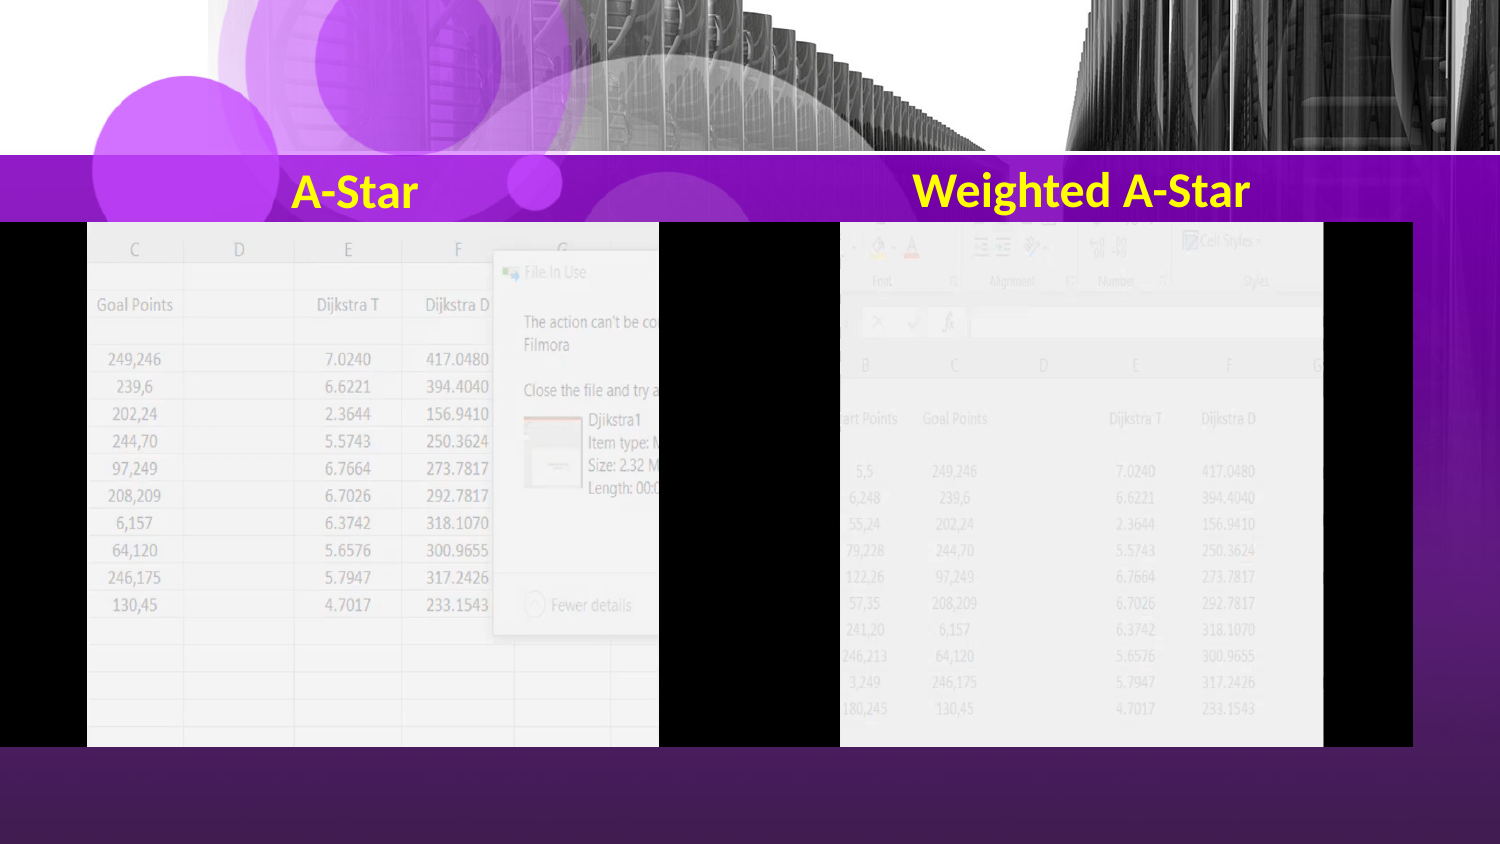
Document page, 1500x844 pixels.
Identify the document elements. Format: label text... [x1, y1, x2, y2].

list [0, 221, 747, 748]
list A-Star [23, 147, 687, 219]
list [749, 221, 1414, 748]
picture [0, 0, 1500, 844]
list Weighted A-Star [750, 146, 1413, 220]
